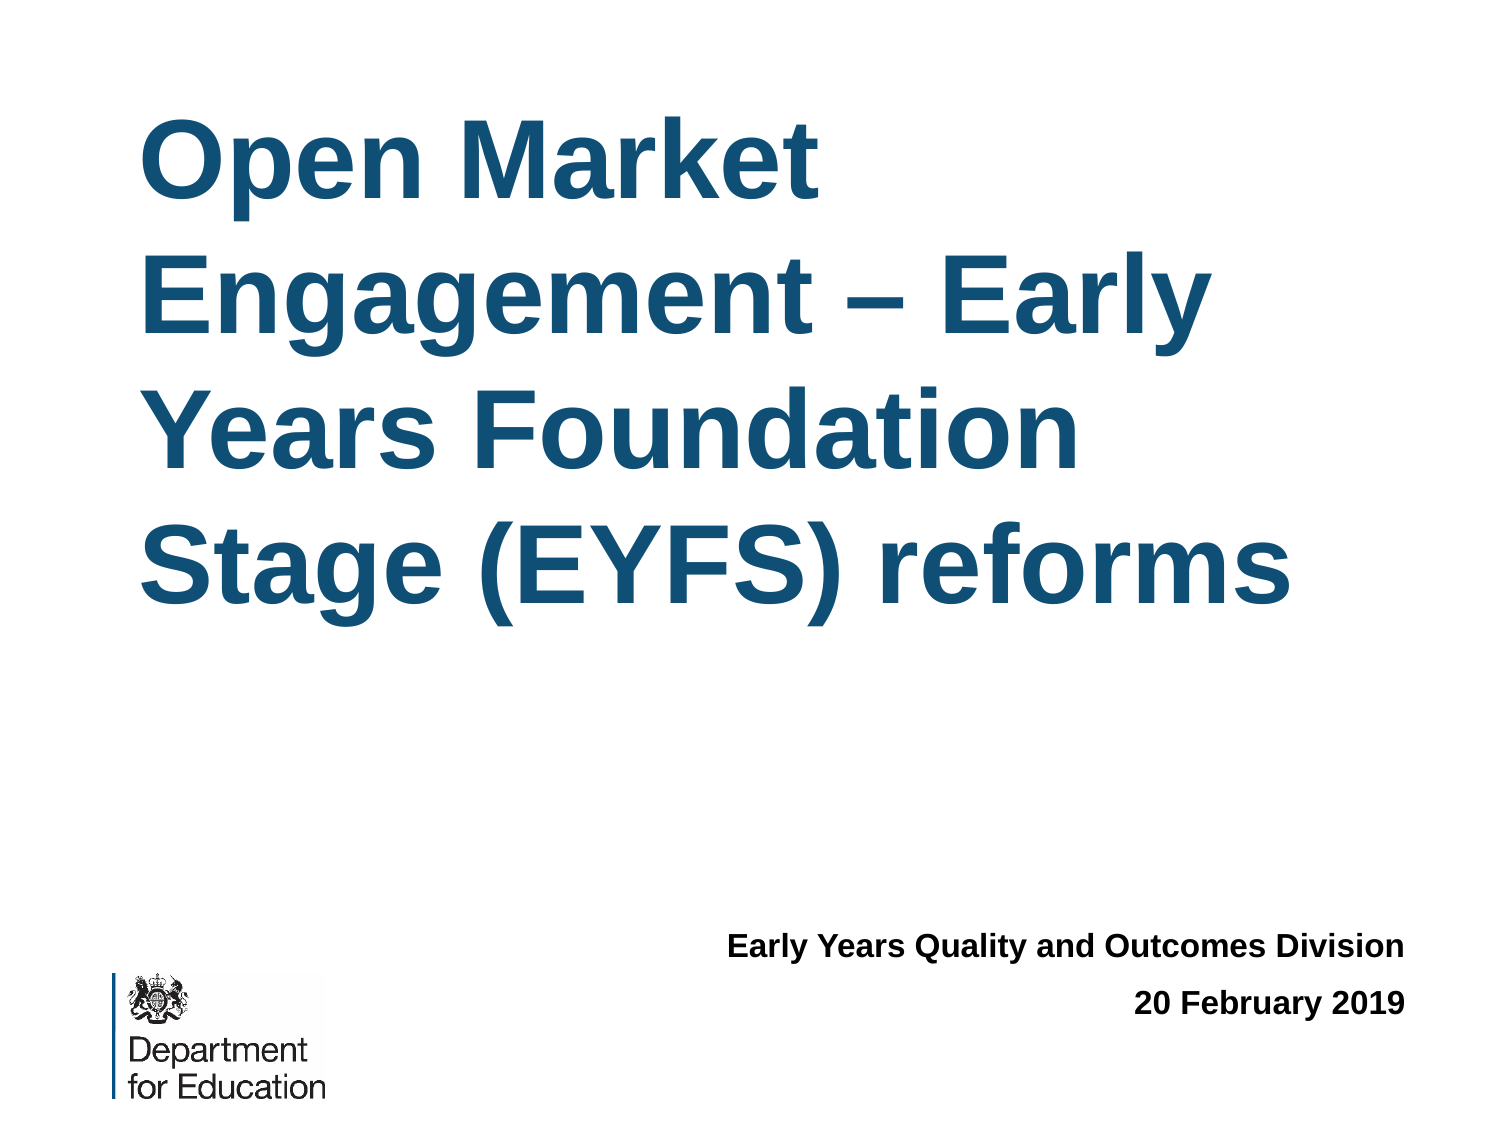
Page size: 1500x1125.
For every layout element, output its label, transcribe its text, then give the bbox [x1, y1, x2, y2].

picture [112, 973, 325, 1099]
title Open Market Engagement – Early Years Foundation Stage (EYFS) reforms [123, 90, 1399, 622]
text_box Early Years Quality and Outcomes Division 20 February 2019 [501, 916, 1421, 1029]
